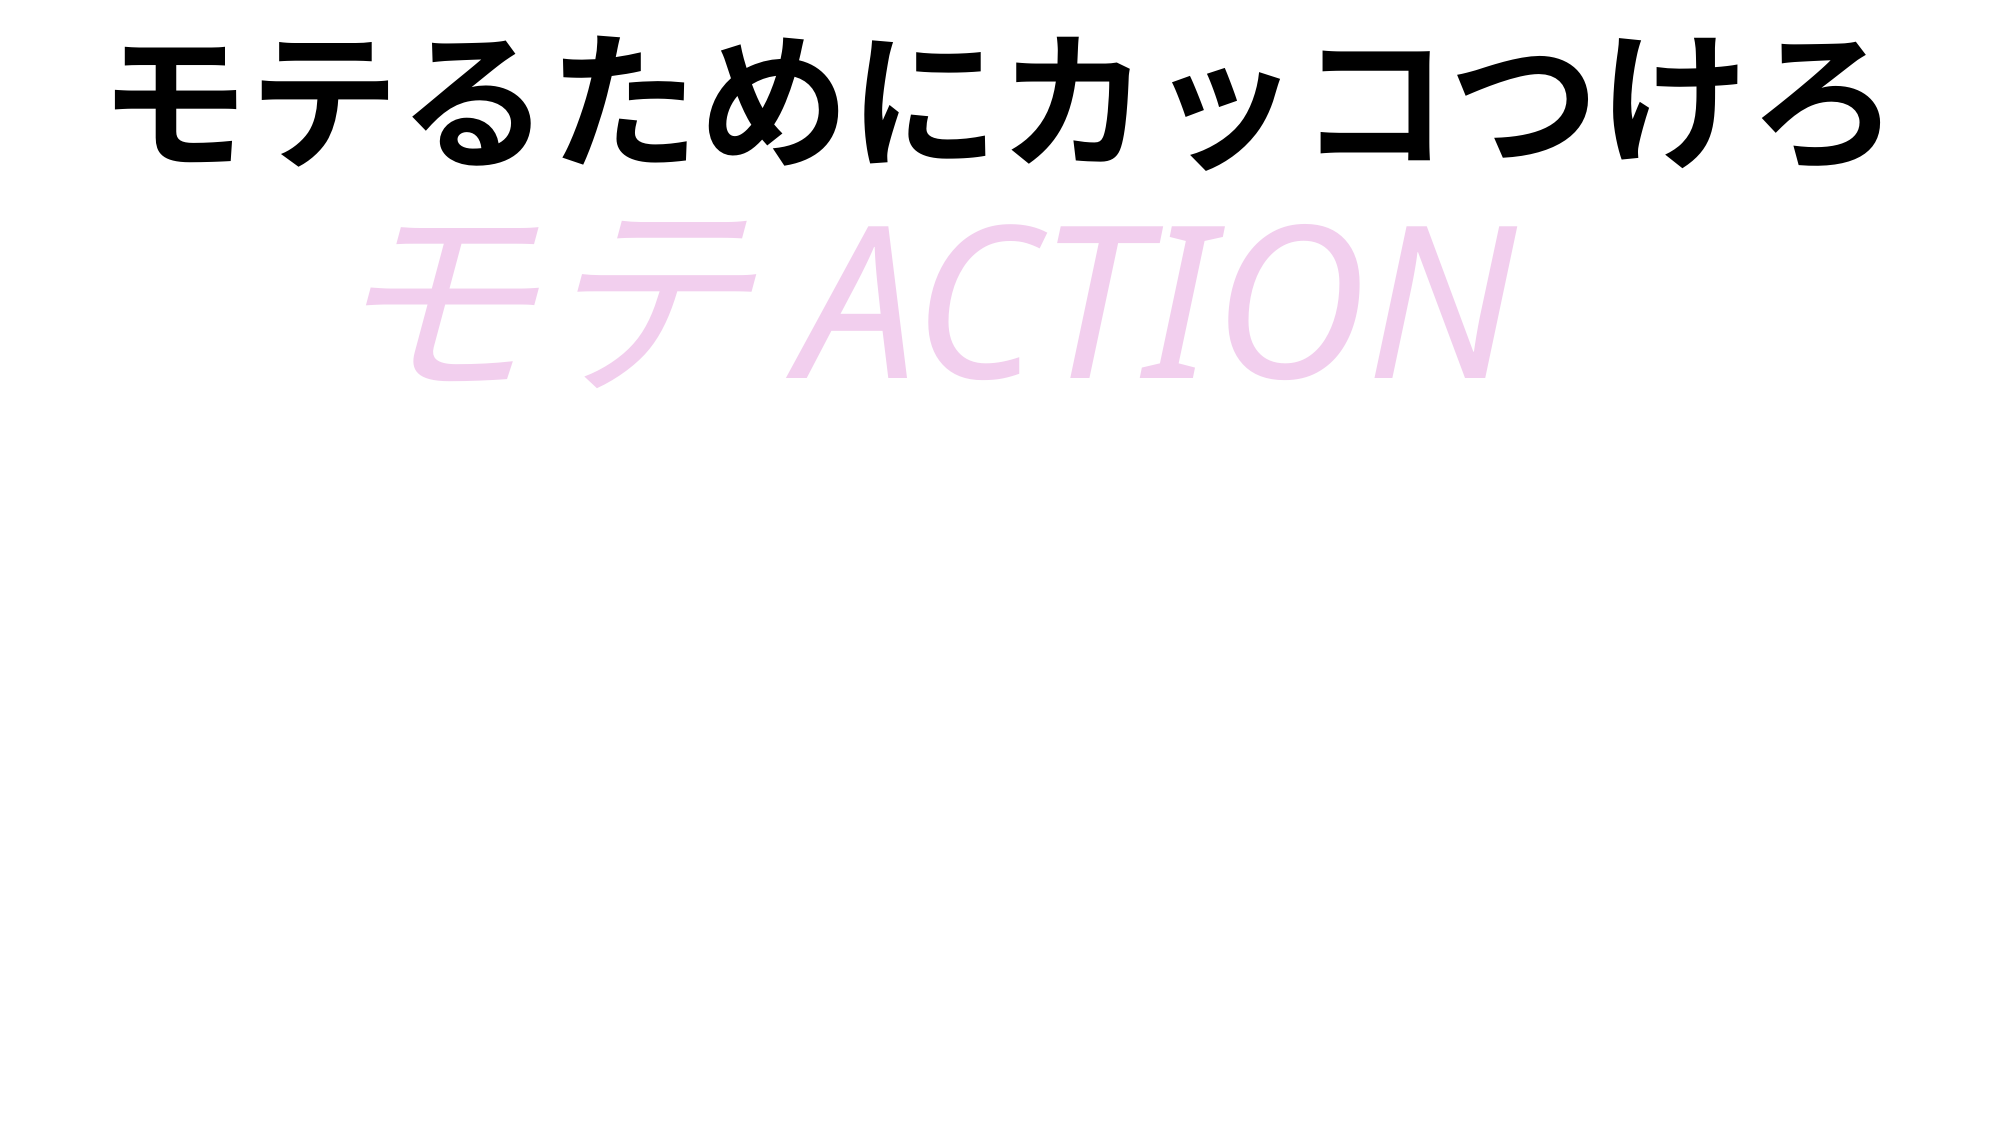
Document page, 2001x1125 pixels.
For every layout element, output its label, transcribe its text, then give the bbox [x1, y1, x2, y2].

text_box モテるためにカッコつけろ [85, 0, 1915, 195]
text_box モテACTION [307, 195, 1532, 429]
